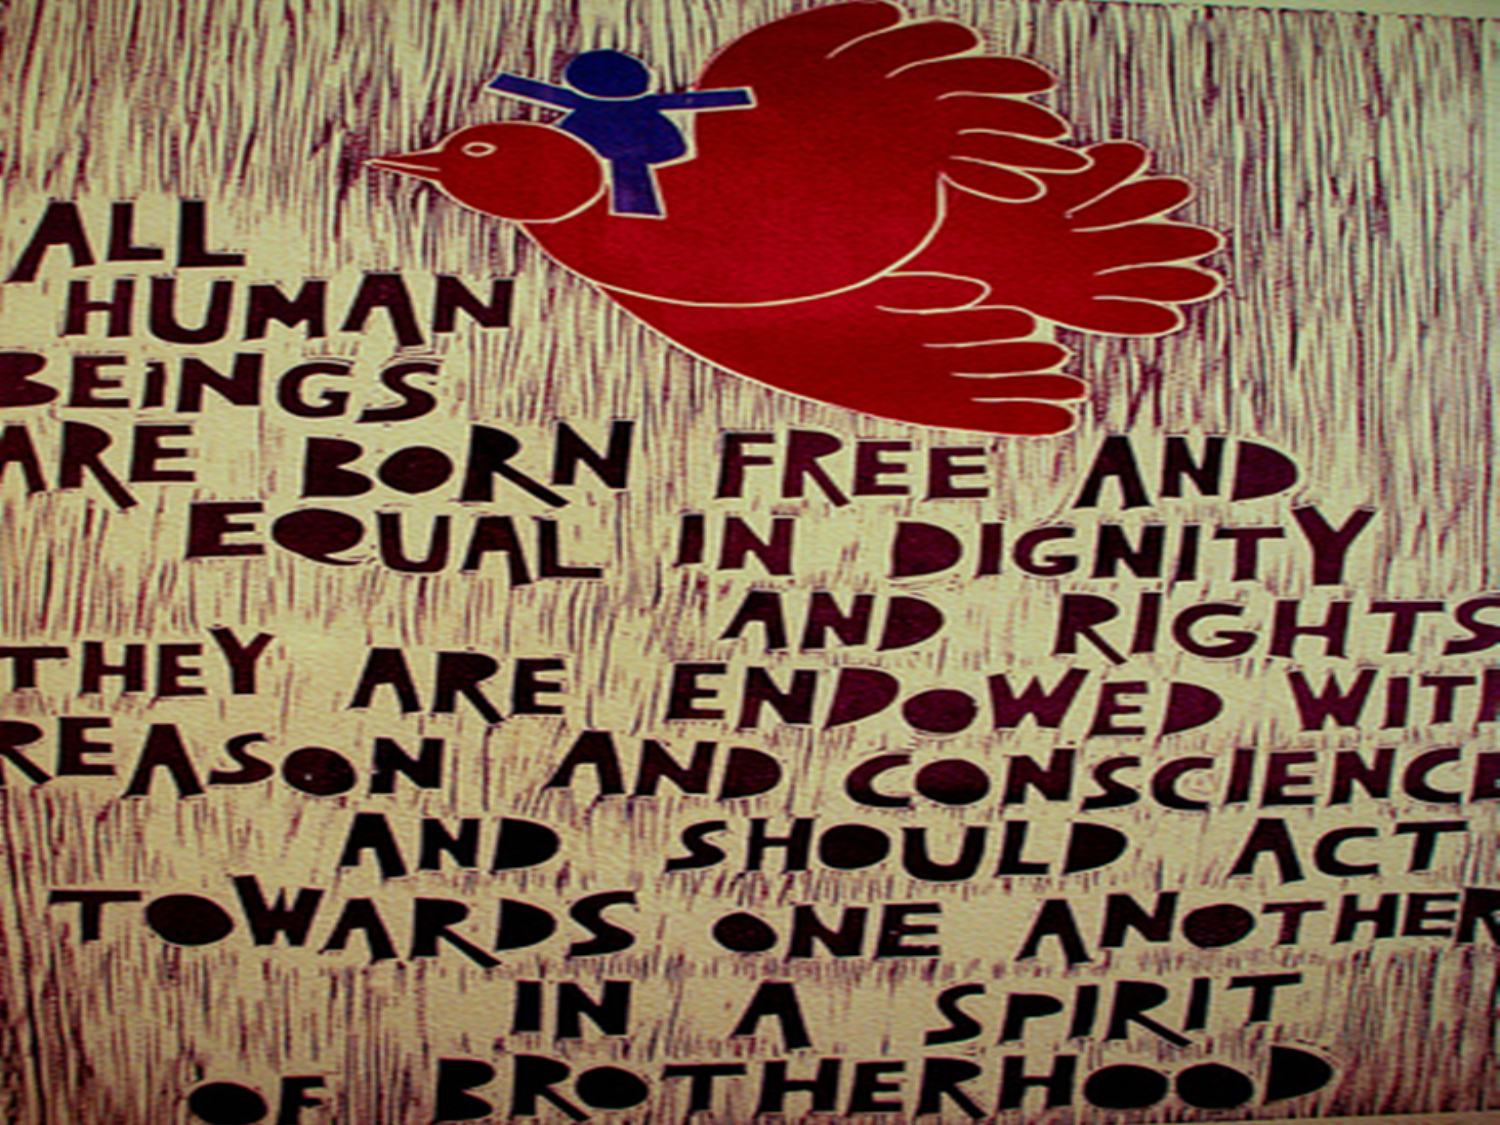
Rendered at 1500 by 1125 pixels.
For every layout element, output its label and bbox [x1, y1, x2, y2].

list [0, 0, 1500, 1125]
